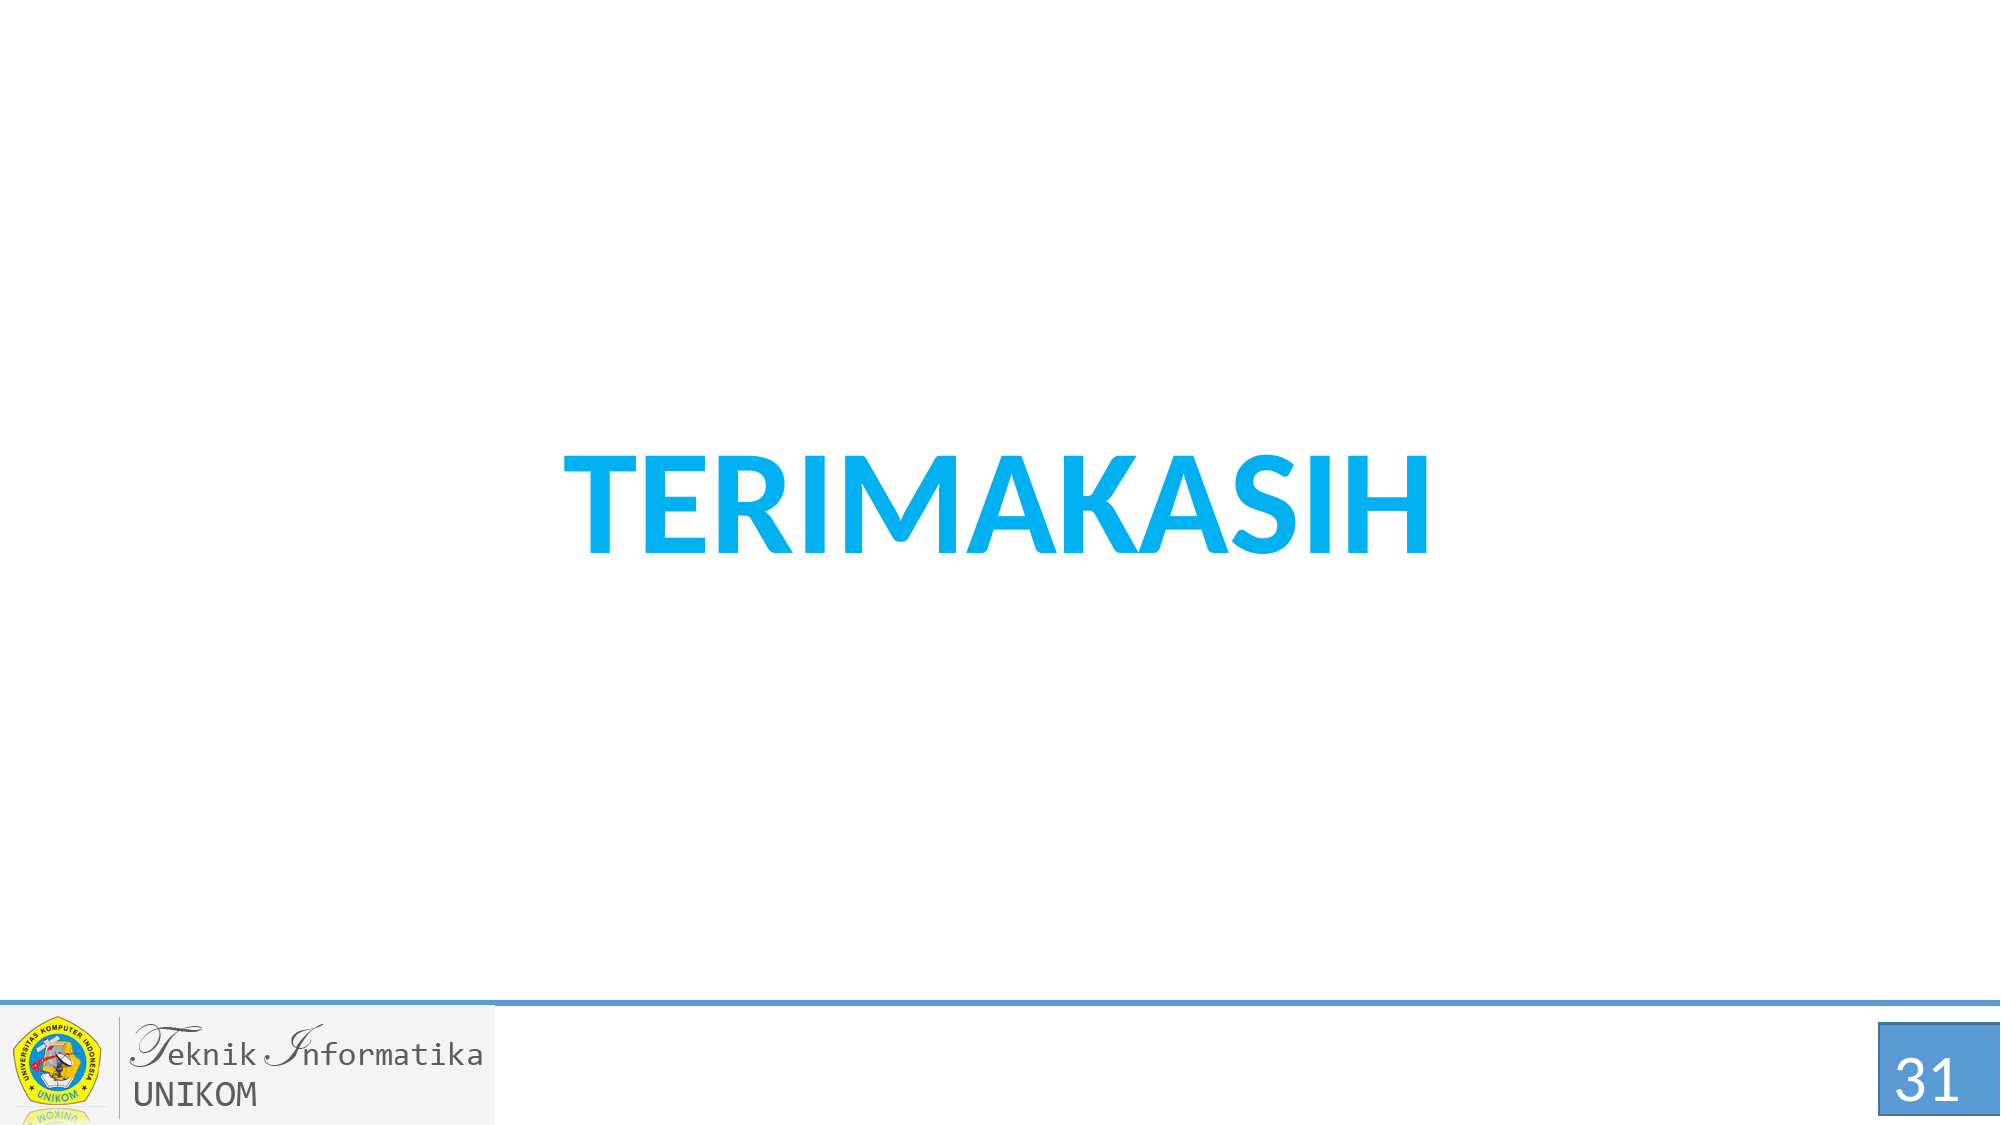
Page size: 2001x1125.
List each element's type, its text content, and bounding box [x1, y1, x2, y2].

text_box TERIMAKASIH [0, 396, 2000, 592]
text_box [1878, 1022, 2000, 1027]
picture [0, 1005, 495, 1125]
text_box 31 [1878, 1027, 2000, 1122]
